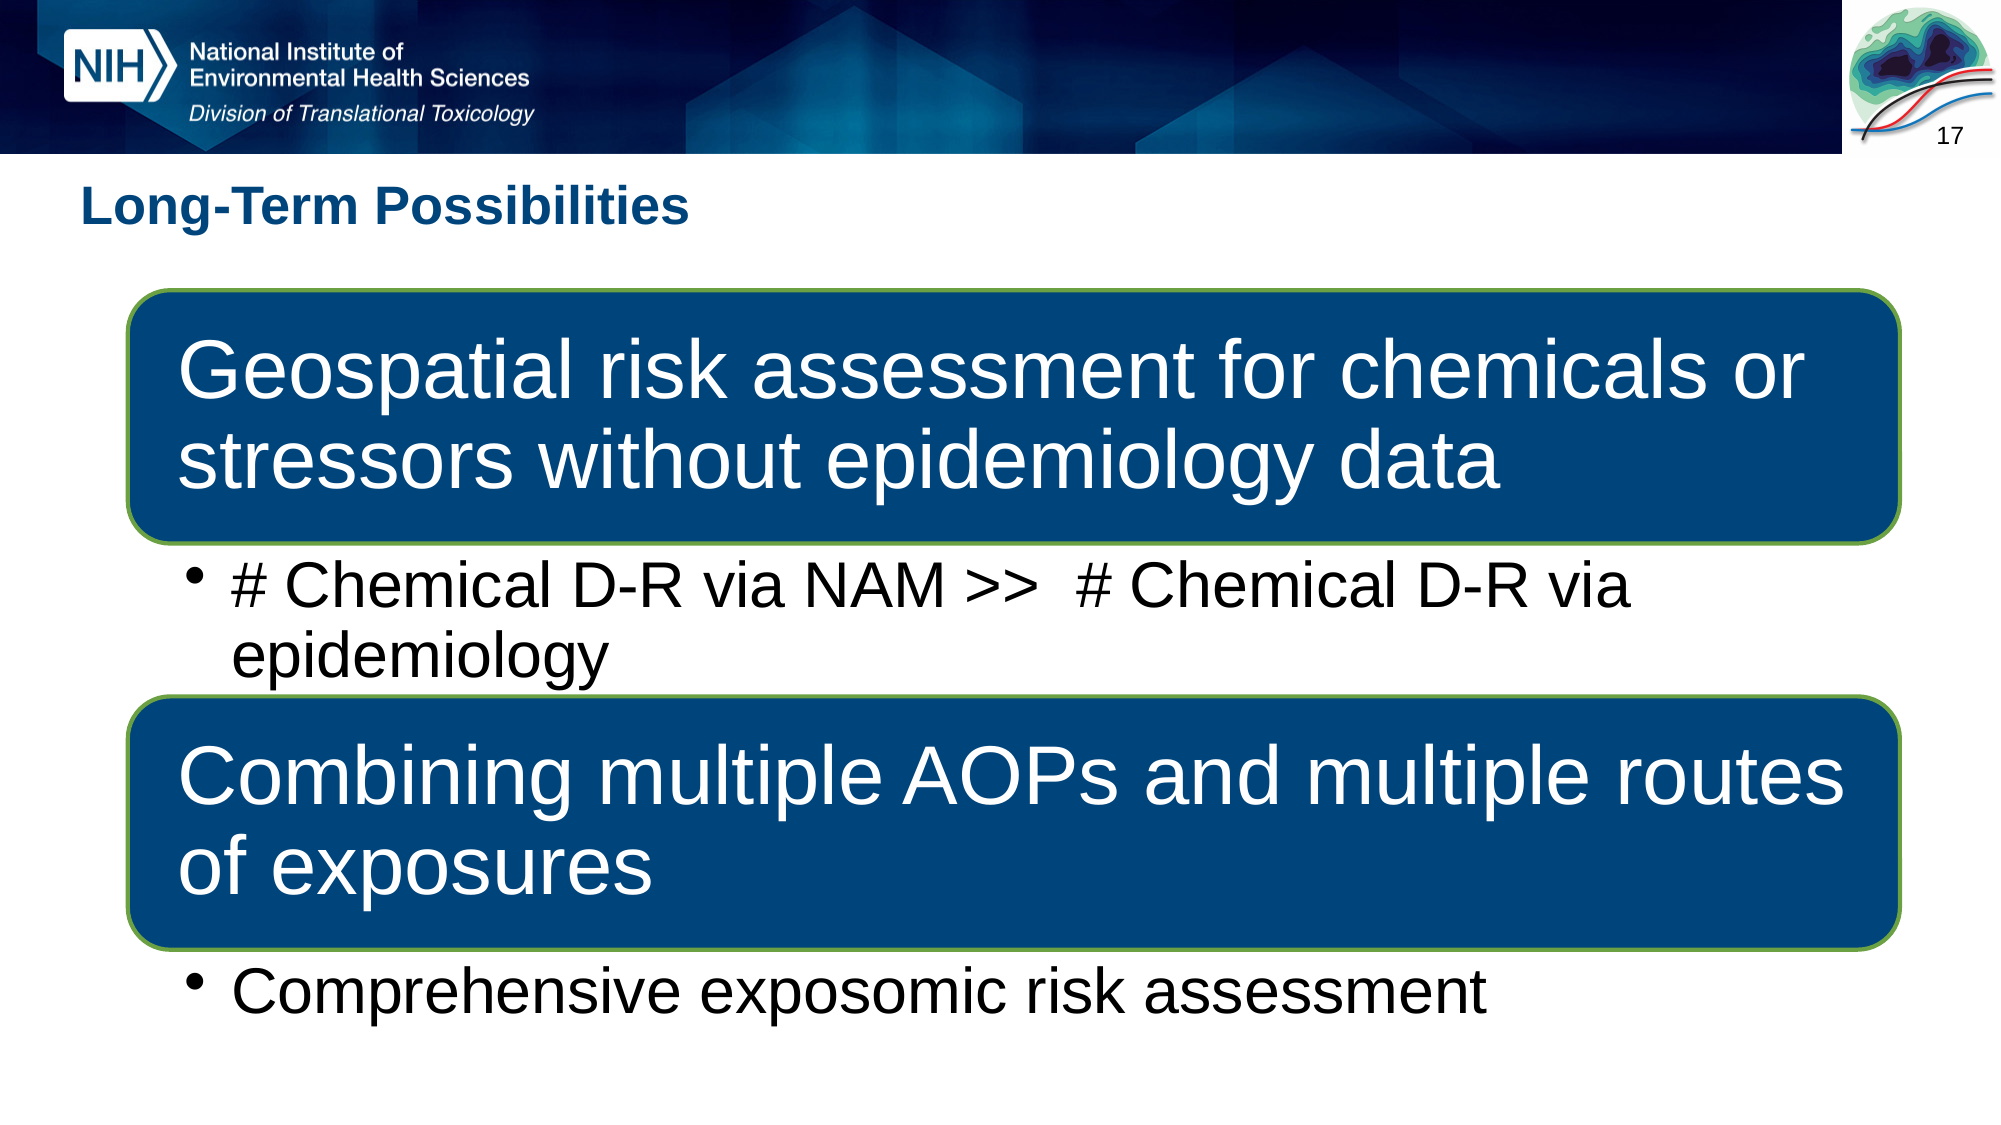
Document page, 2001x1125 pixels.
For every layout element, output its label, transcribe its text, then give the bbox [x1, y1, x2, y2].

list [127, 286, 1901, 1063]
picture [0, 0, 2000, 159]
title Long-Term Possibilities [65, 162, 1935, 283]
